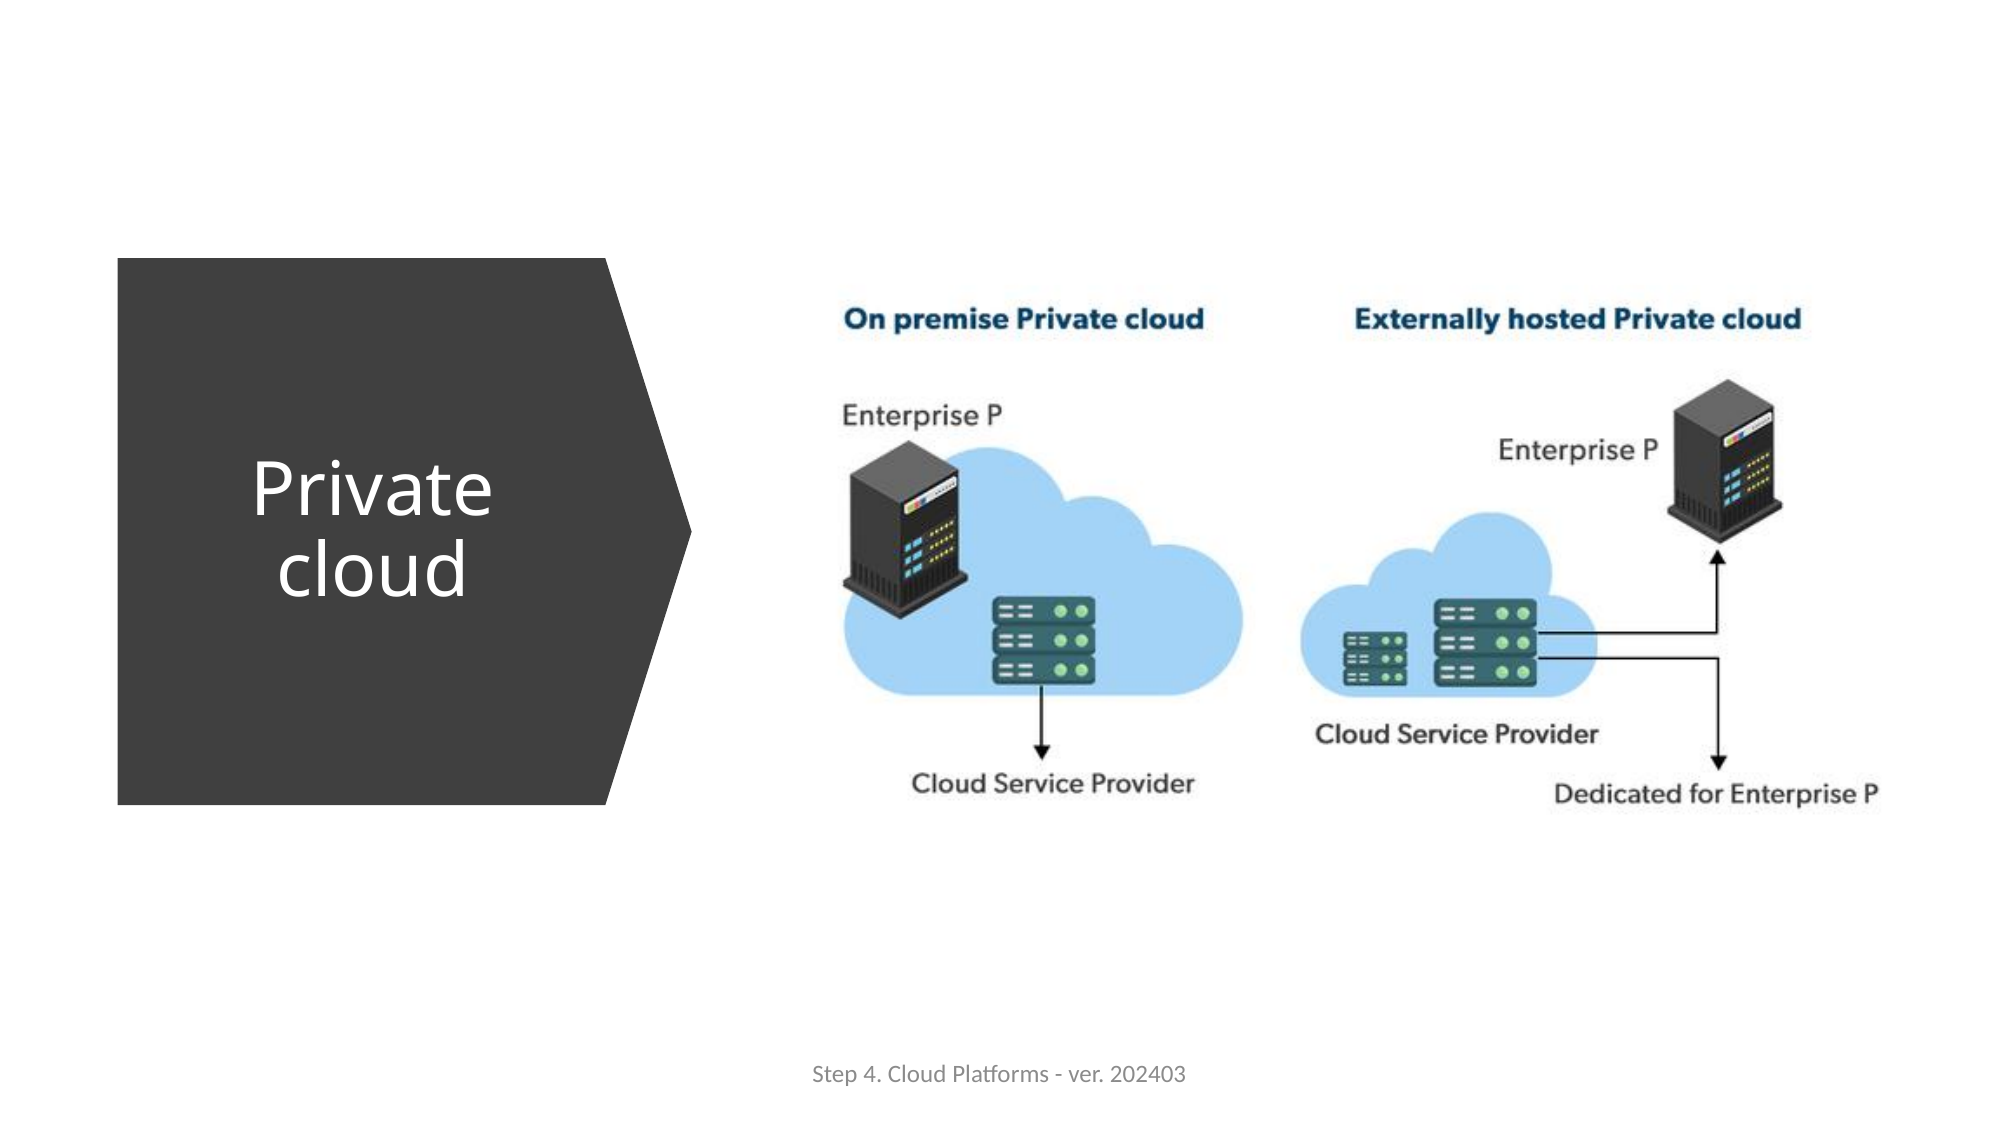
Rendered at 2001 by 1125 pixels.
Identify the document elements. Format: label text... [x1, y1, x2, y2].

footer Step 4. Cloud Platforms - ver. 202403 [662, 1042, 1338, 1103]
picture [755, 258, 1902, 832]
text_box [116, 257, 693, 807]
title Private cloud [145, 322, 600, 741]
